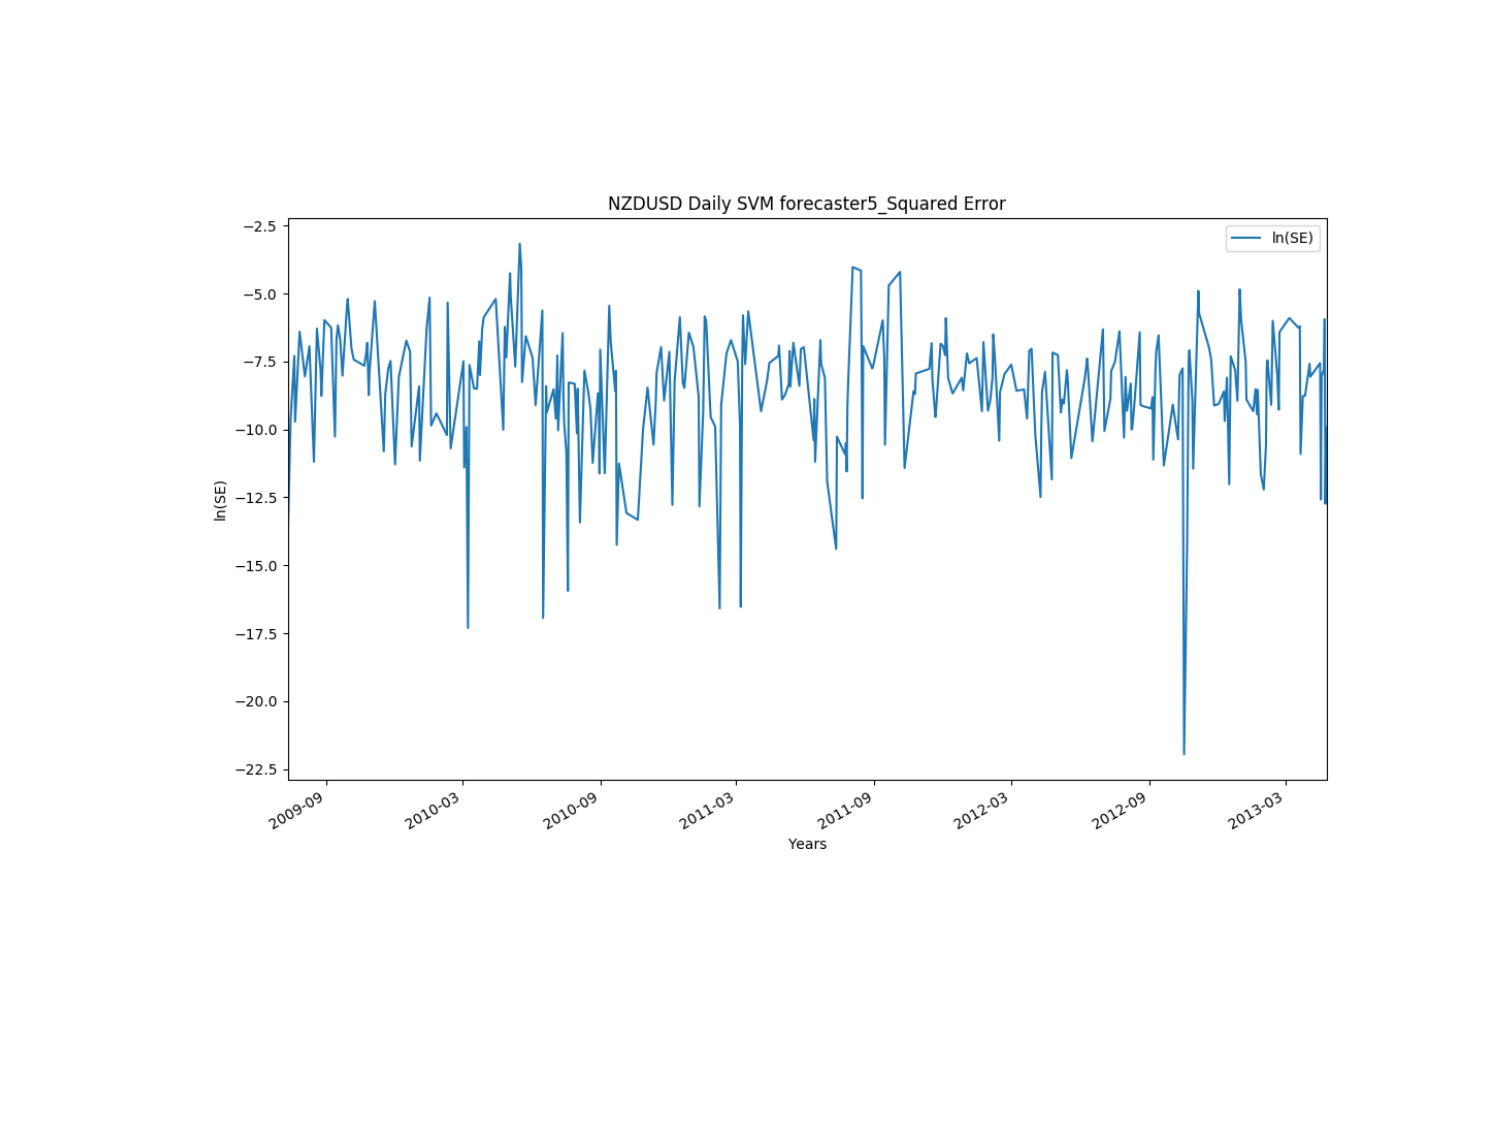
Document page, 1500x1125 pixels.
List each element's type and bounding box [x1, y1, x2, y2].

picture [119, 119, 1461, 946]
